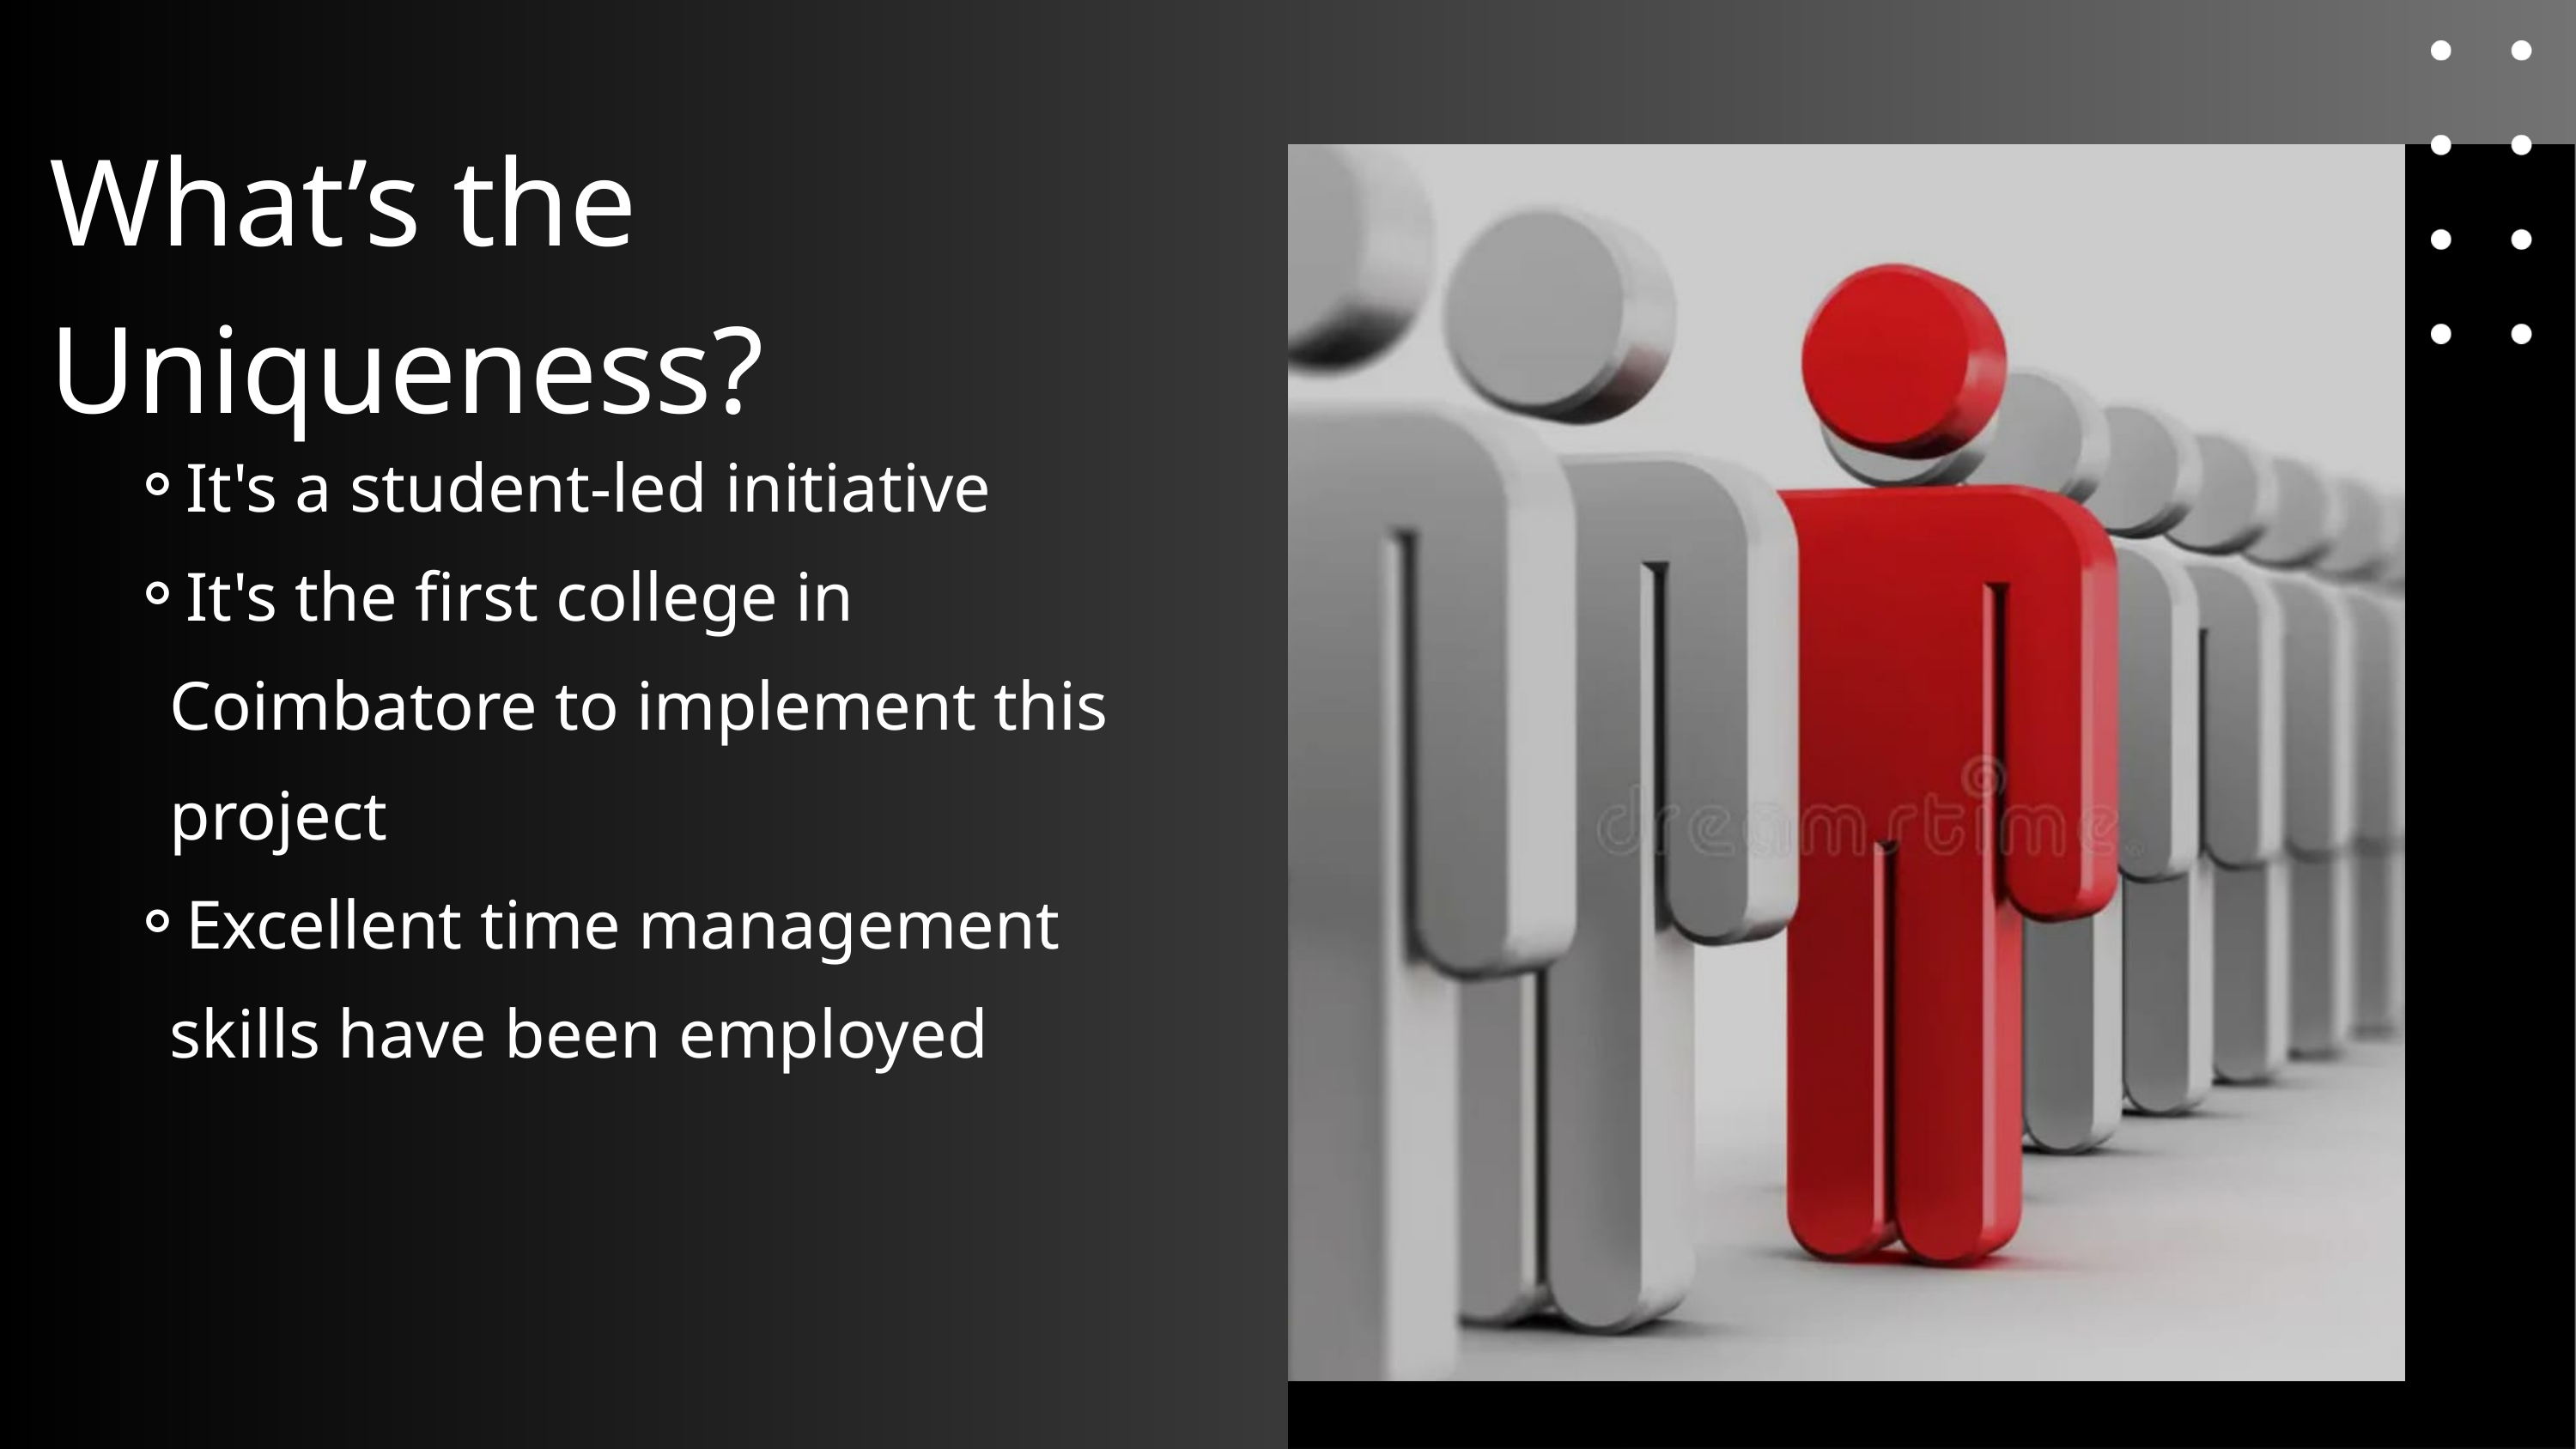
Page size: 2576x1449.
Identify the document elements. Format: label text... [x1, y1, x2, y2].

text_box [1287, 144, 2575, 1449]
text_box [1287, 144, 2406, 1381]
text_box It's a student-led initiative It's the first college in Coimbatore to implement this project Excellent time management skills have been employed [49, 415, 1186, 1181]
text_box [2430, 39, 2576, 345]
text_box What’s the Uniqueness? [49, 101, 1096, 415]
